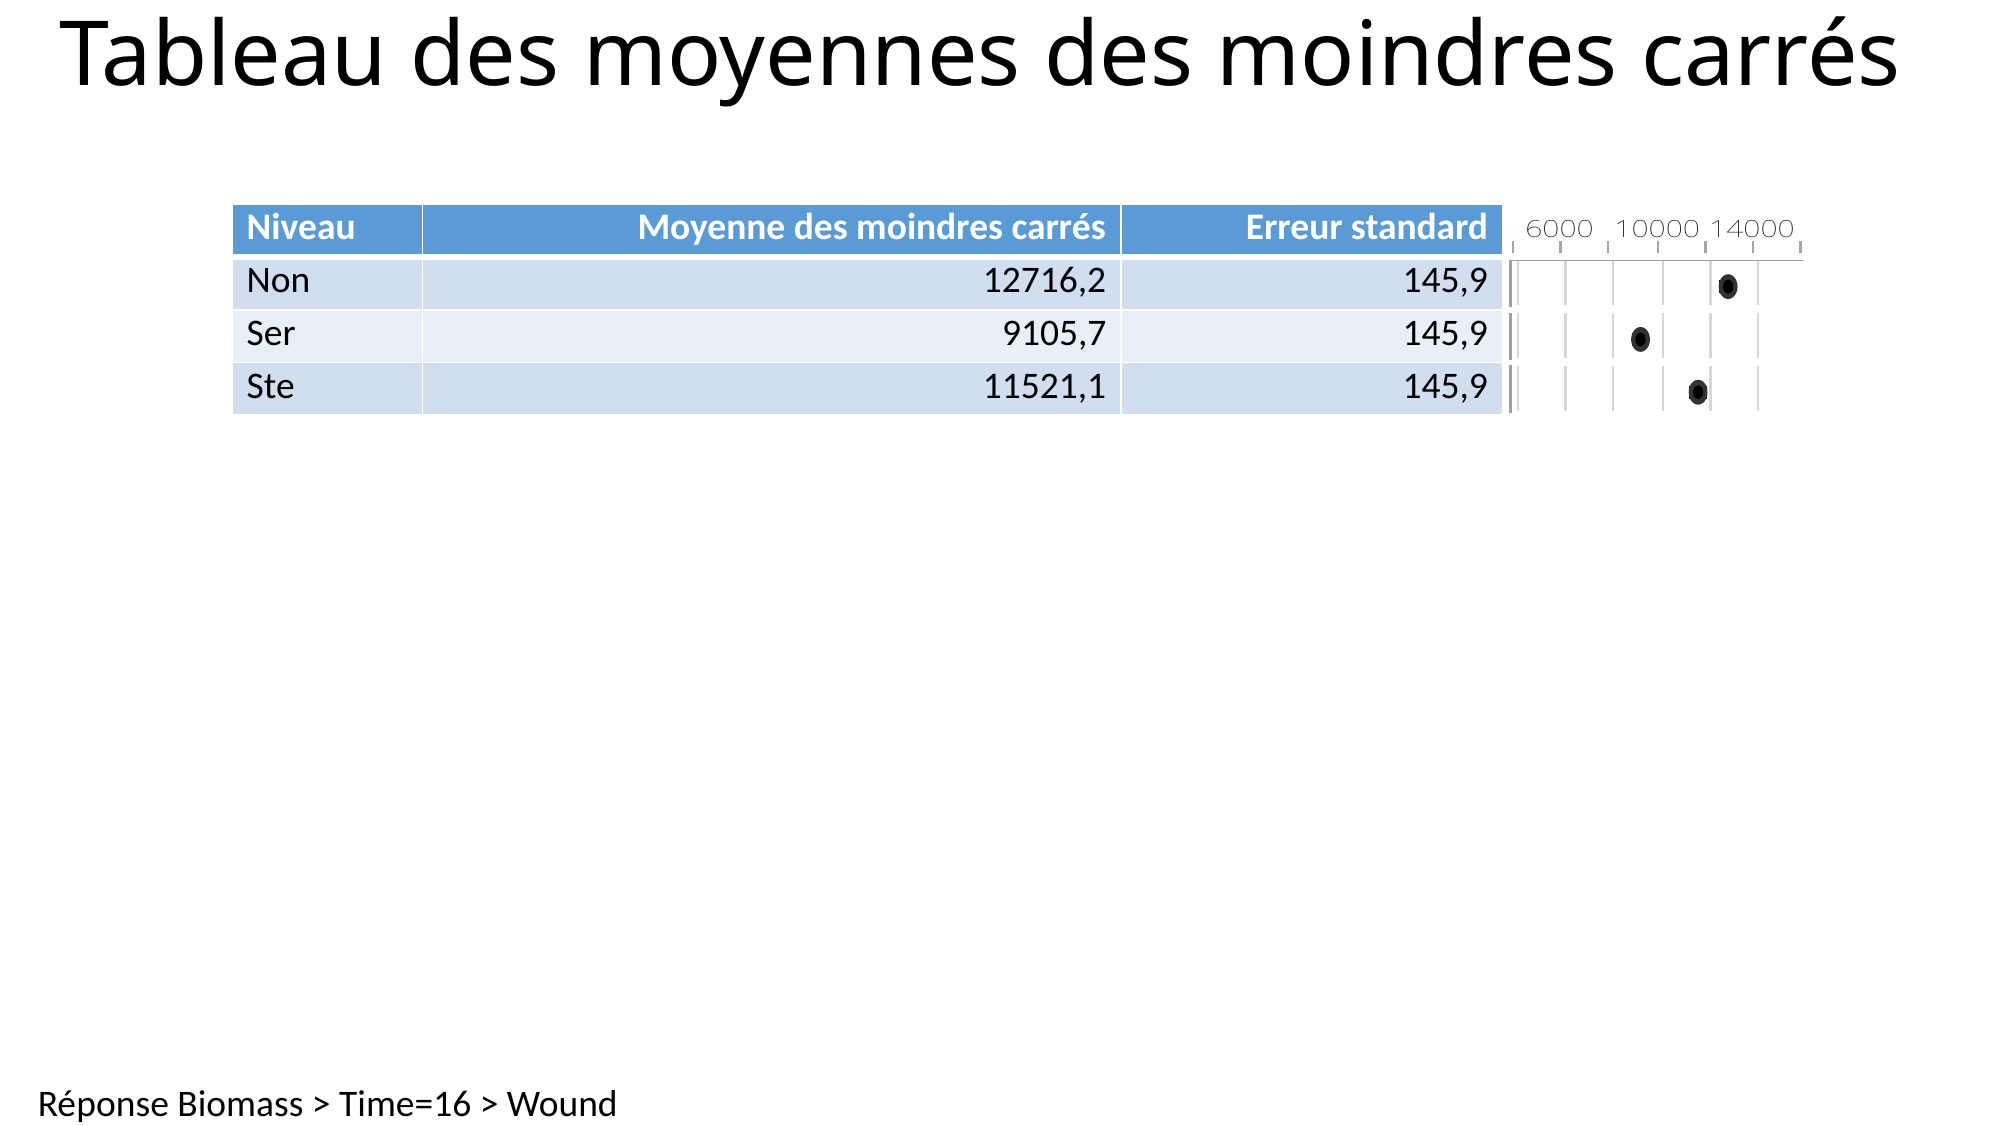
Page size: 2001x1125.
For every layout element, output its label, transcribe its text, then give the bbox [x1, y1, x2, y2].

table_cell 145,9 [1122, 311, 1502, 362]
table_cell 12716,2 [423, 260, 1120, 309]
text_box Réponse Biomass > Time=16 > Wound [37, 1079, 619, 1125]
table_cell 145,9 [1122, 260, 1502, 309]
table_cell [1504, 311, 1805, 362]
table_cell Ste [233, 363, 422, 414]
table_cell [1504, 260, 1805, 309]
table_header Moyenne des moindres carrés [423, 205, 1120, 254]
table_cell Non [233, 260, 422, 309]
table_header Niveau [233, 205, 422, 254]
table_header [1504, 205, 1805, 254]
table_cell [1504, 363, 1805, 414]
table_cell Ser [233, 311, 422, 362]
table_cell 145,9 [1122, 363, 1502, 414]
table_header Erreur standard [1122, 205, 1502, 254]
table_cell 11521,1 [423, 363, 1120, 414]
table_cell 9105,7 [423, 311, 1120, 362]
title Tableau des moyennes des moindres carrés [0, 0, 1963, 113]
